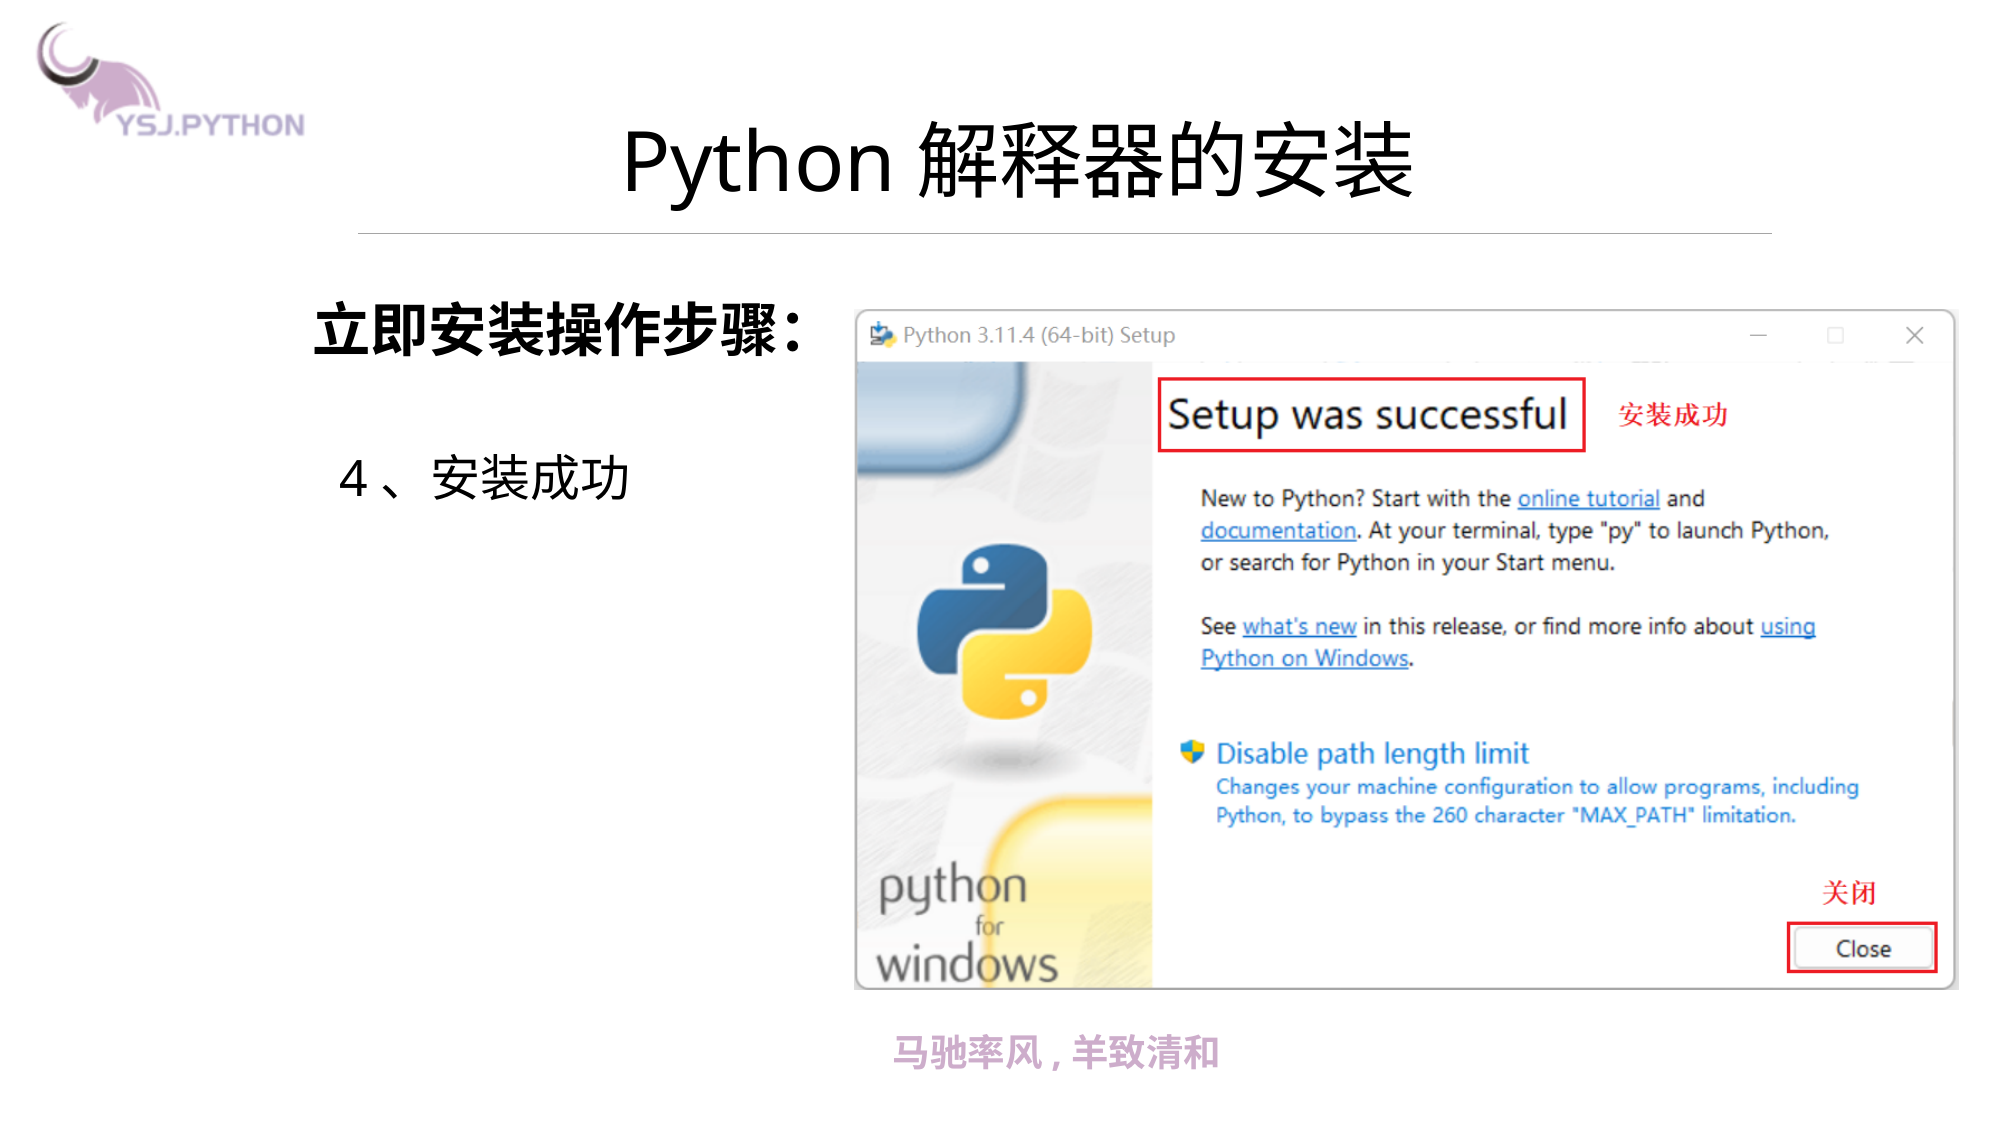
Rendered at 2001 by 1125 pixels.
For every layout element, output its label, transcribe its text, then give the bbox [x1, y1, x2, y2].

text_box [854, 309, 1959, 990]
text_box Python解释器的安装 [605, 100, 1431, 216]
text_box 立即安装操作步骤： [297, 285, 852, 371]
text_box 4、安装成功 [324, 439, 645, 515]
picture [0, 0, 346, 159]
text_box 马驰率风,羊致清和 [877, 1021, 1305, 1082]
